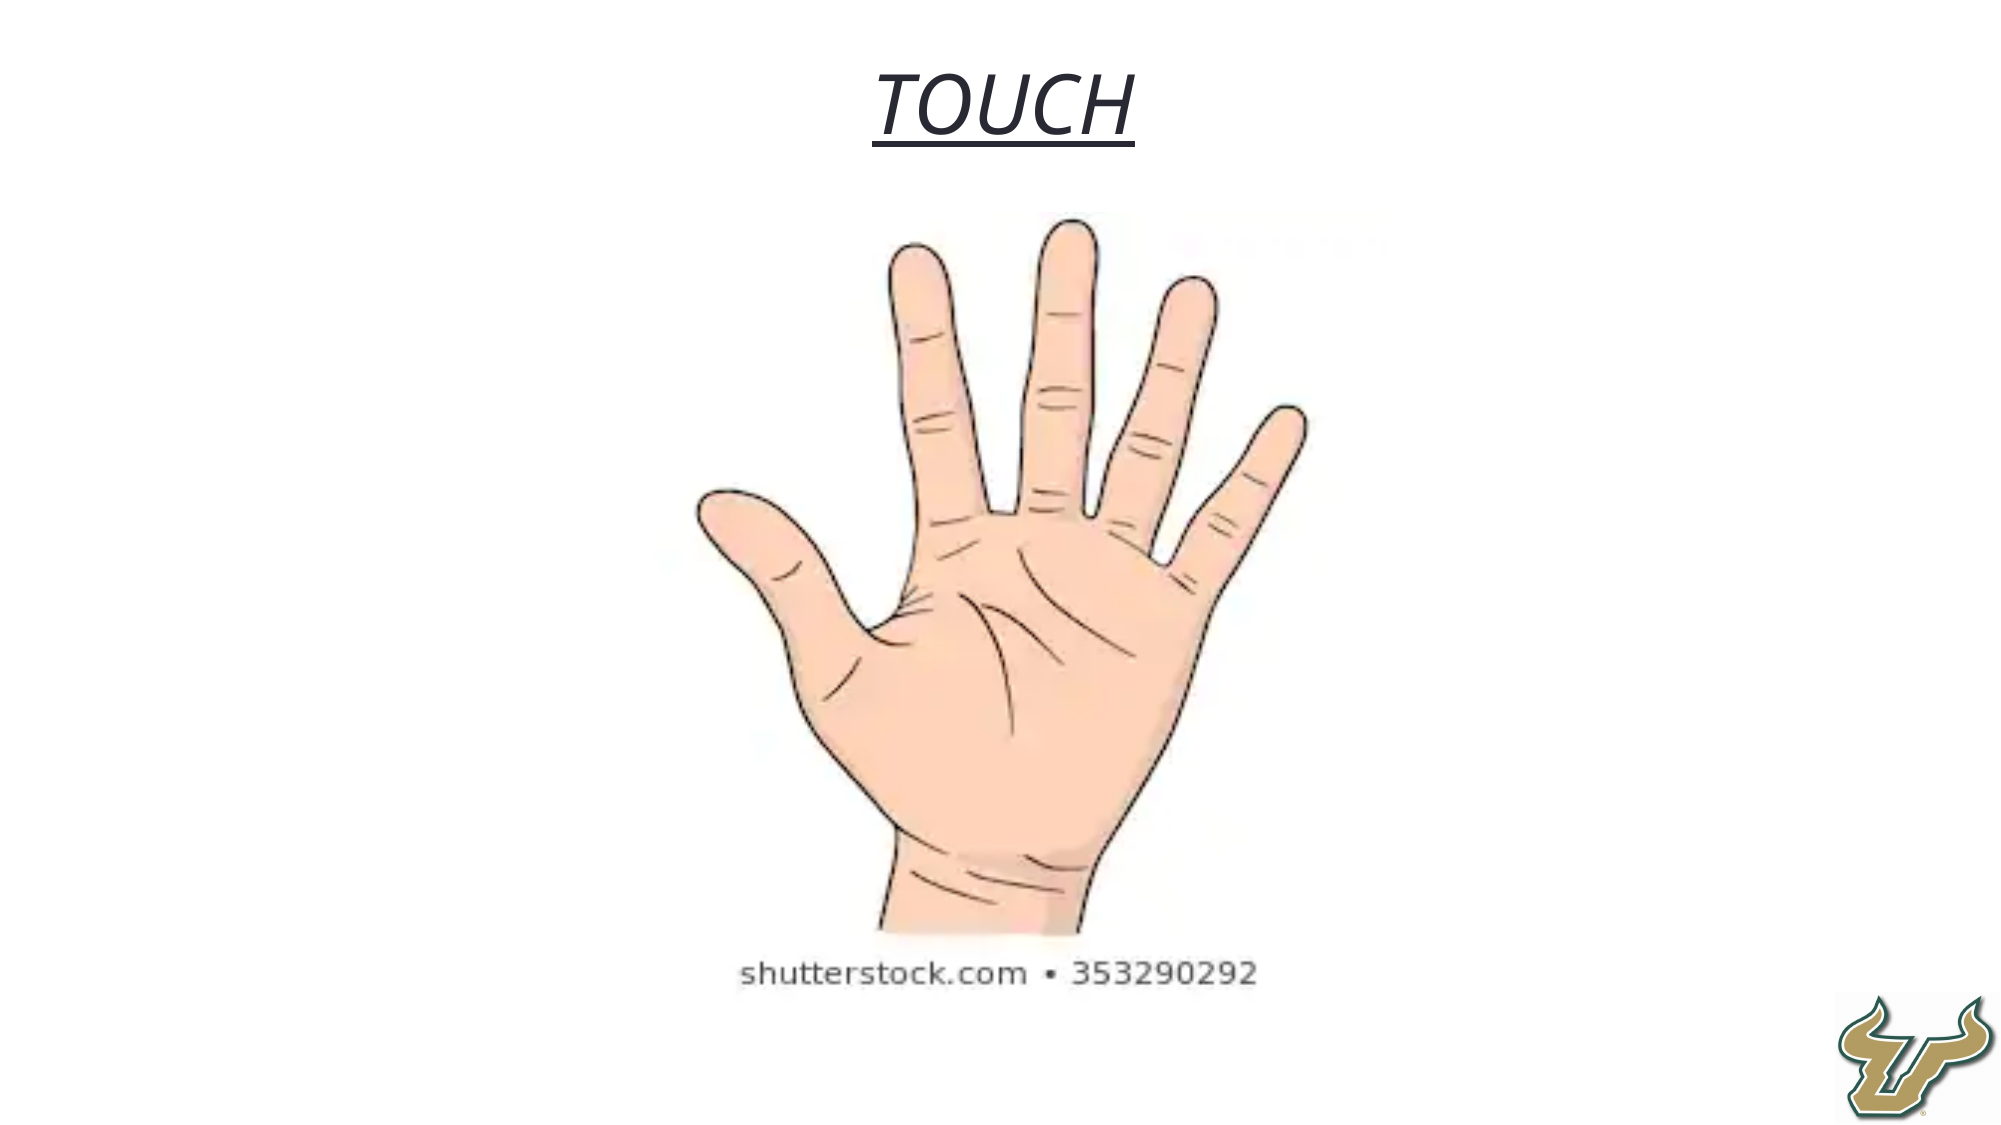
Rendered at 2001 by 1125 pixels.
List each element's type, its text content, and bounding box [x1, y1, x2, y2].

picture [612, 212, 1388, 1002]
picture [1835, 992, 2000, 1124]
list Touch [261, 43, 1739, 172]
